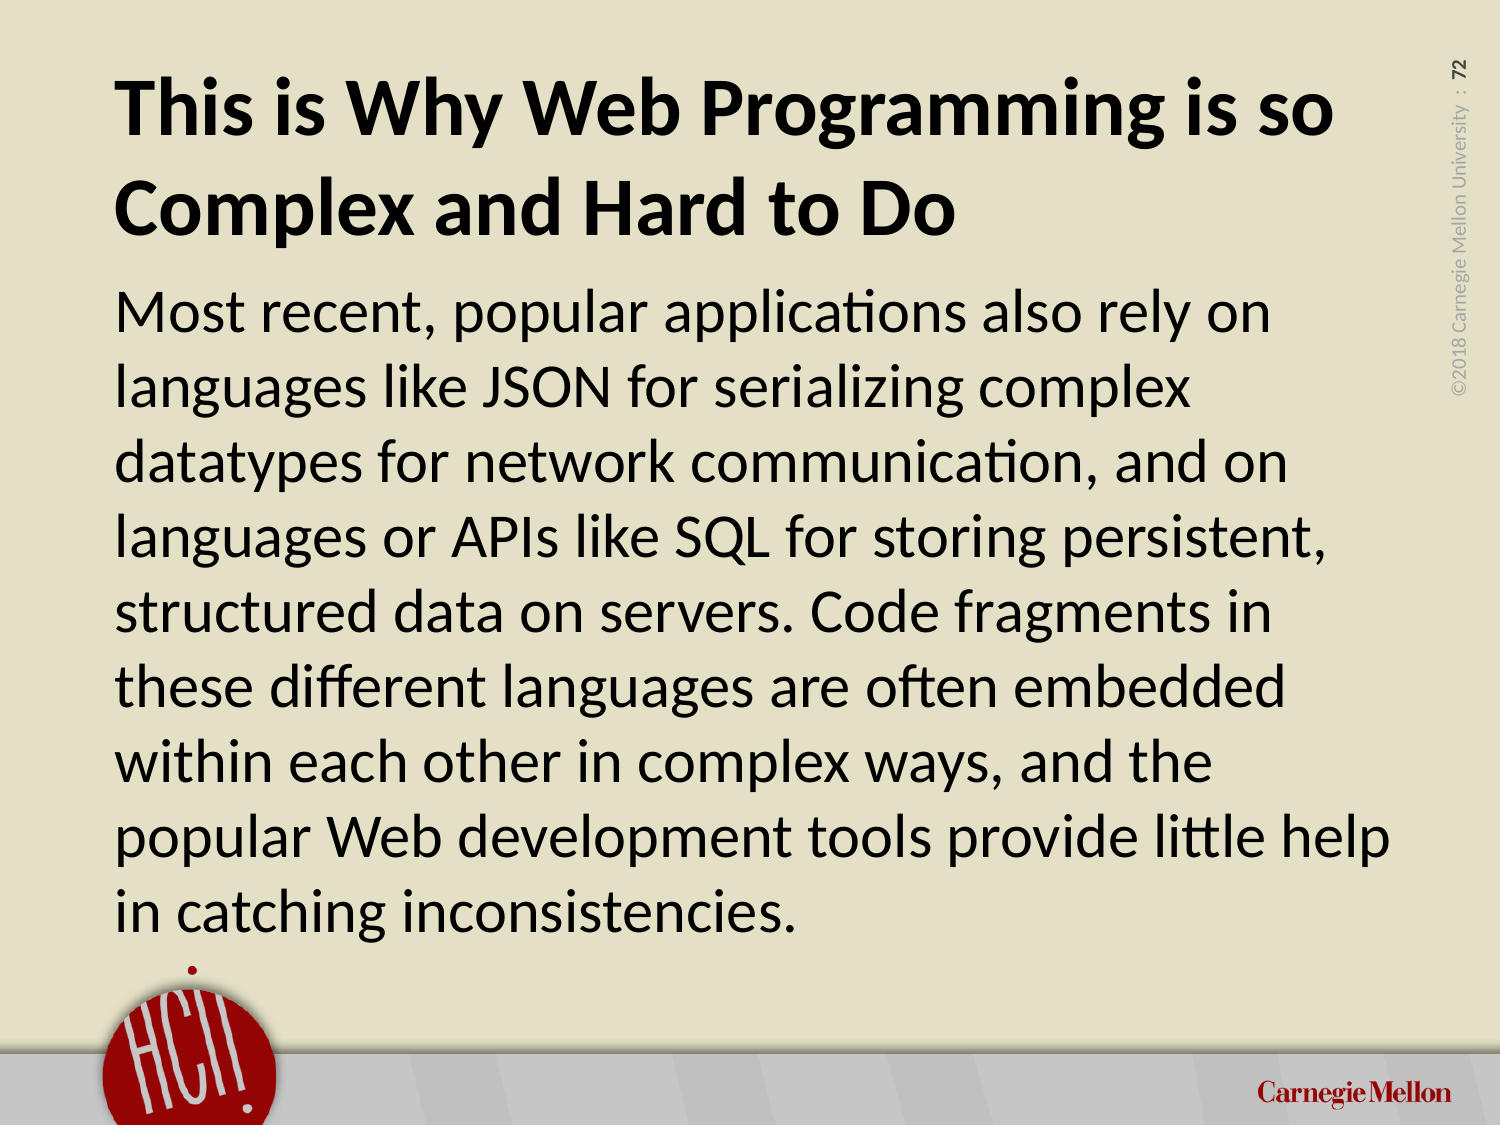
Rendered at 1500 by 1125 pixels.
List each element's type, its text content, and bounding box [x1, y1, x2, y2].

title This is Why Web Programming is so Complex and Hard to Do [99, 45, 1425, 233]
list Most recent, popular applications also rely on languages like JSON for serializing complex datatypes for network communication, and on languages or APIs like SQL for storing persistent, structured data on servers. Code fragments in these different languages are often embedded within each other in complex ways, and the popular Web development tools provide little help in catching inconsistencies. [99, 262, 1425, 1005]
picture [0, 0, 1500, 1125]
